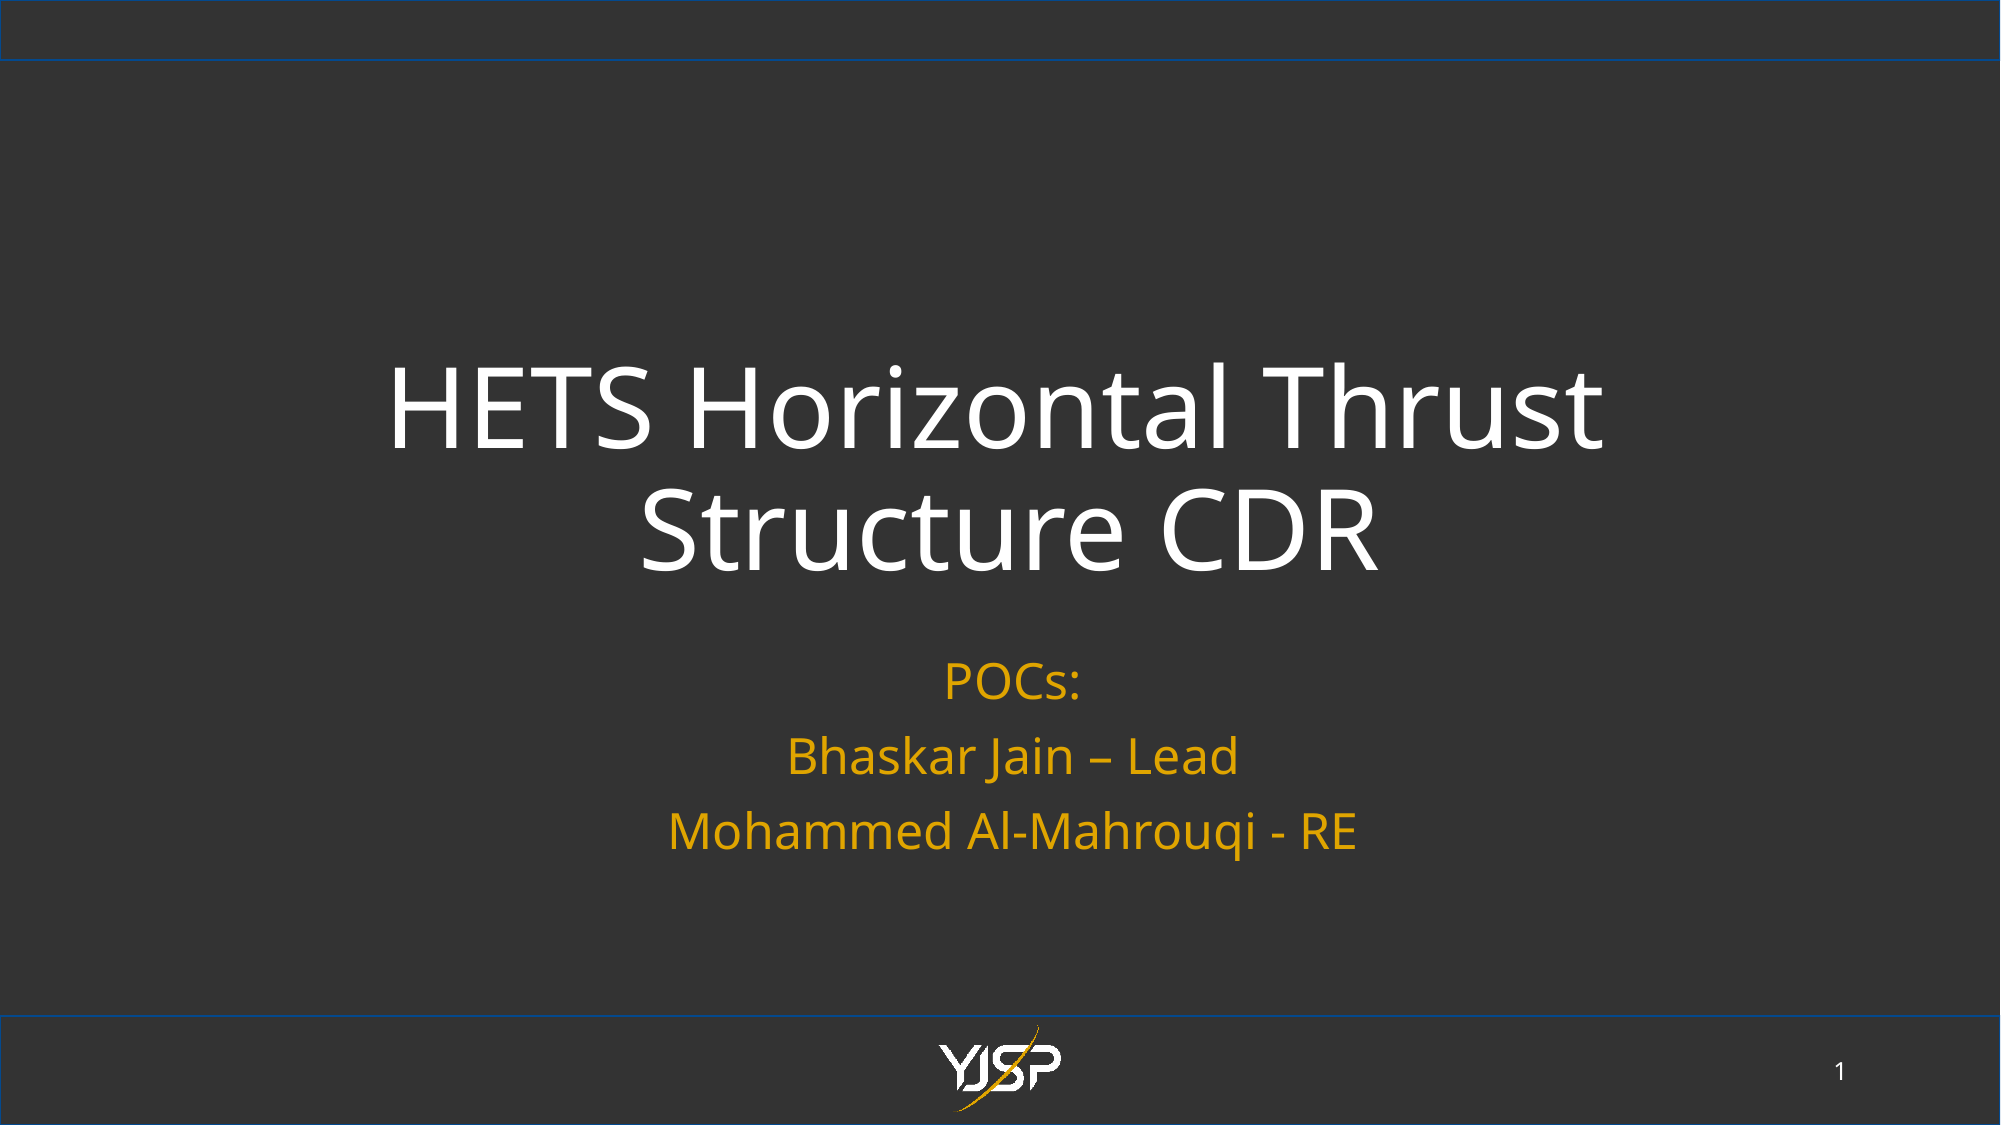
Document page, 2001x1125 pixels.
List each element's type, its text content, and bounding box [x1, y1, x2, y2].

title HETS Horizontal Thrust Structure CDR [76, 210, 1943, 603]
subtitle POCs: Bhaskar Jain – Lead Mohammed Al-Mahrouqi - RE [263, 649, 1763, 955]
picture [938, 1025, 1061, 1112]
slide_number 1 [1412, 1042, 1863, 1103]
